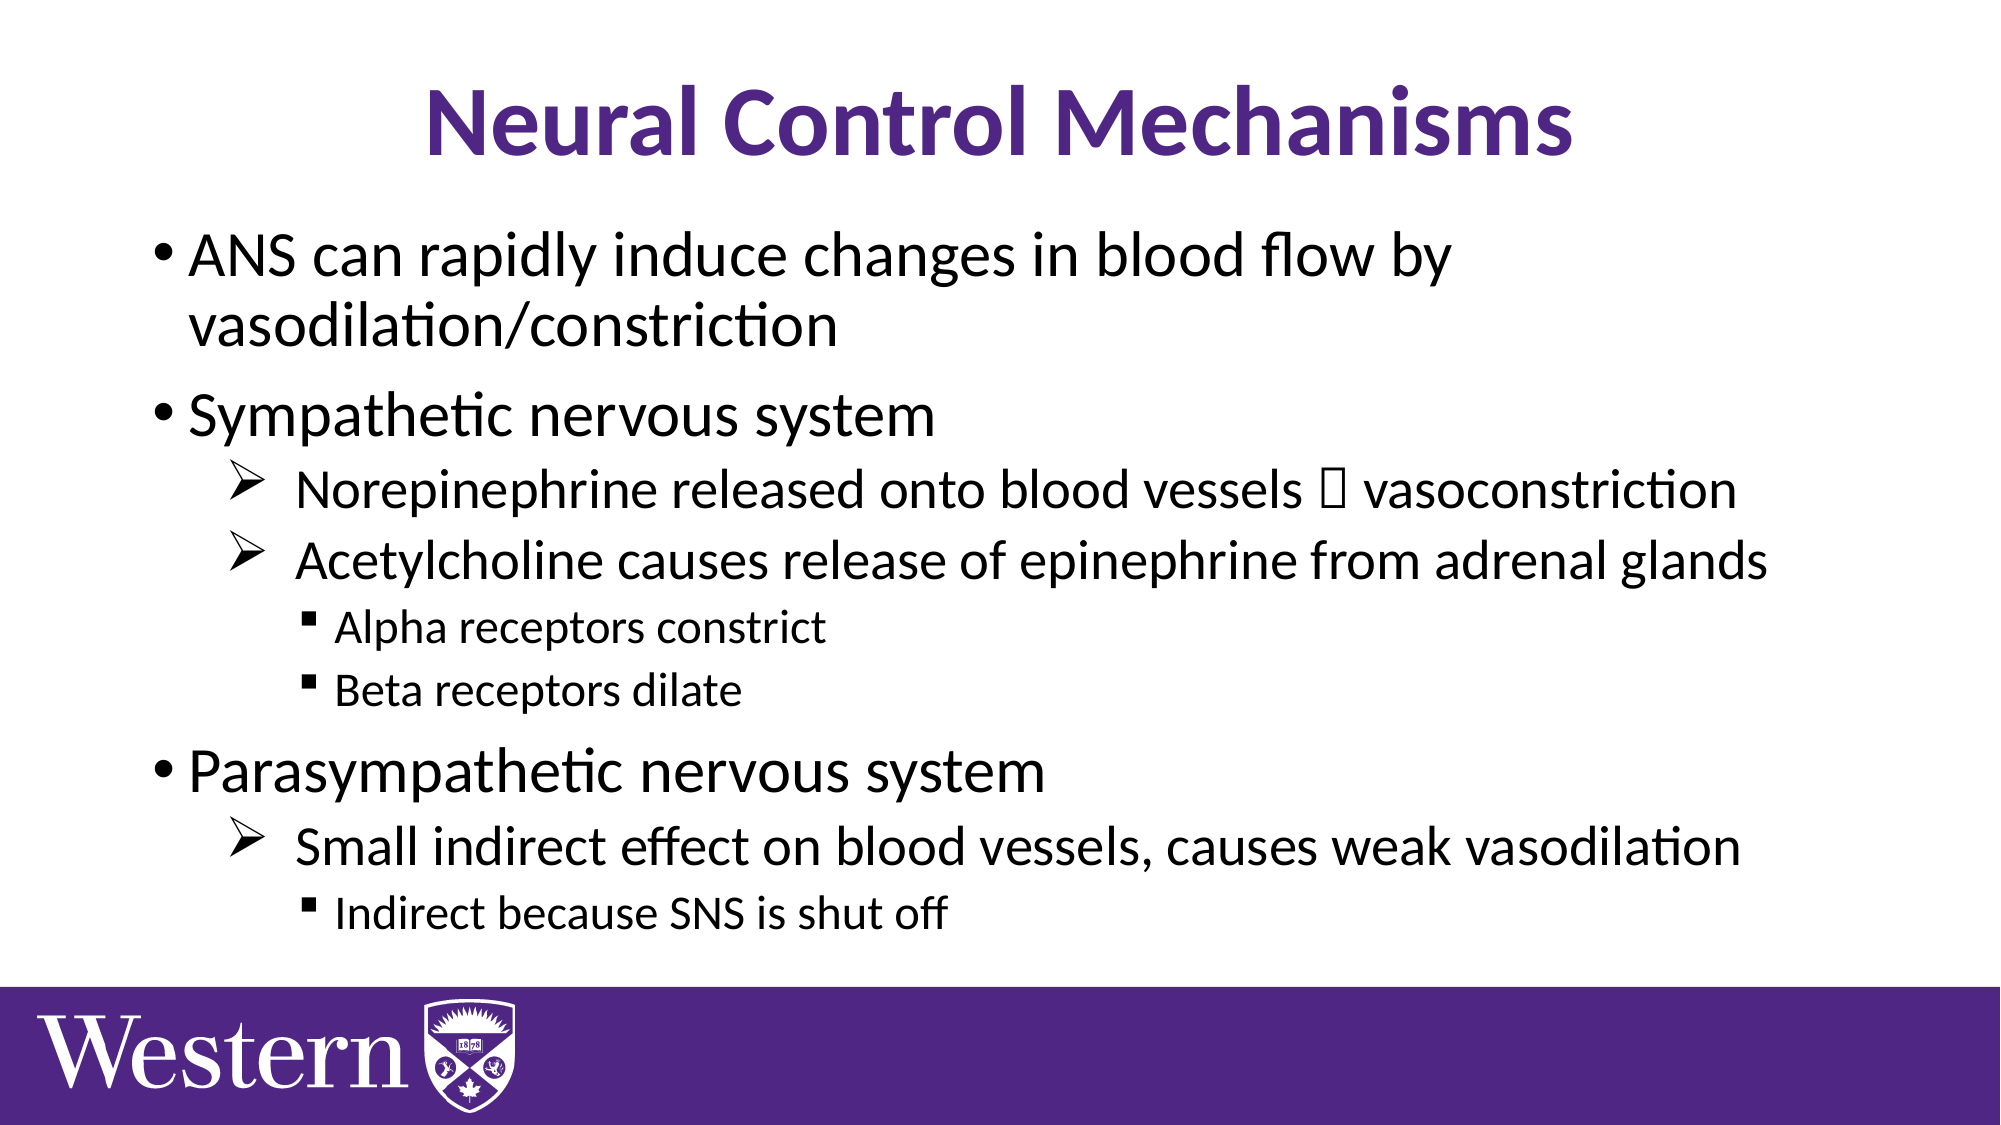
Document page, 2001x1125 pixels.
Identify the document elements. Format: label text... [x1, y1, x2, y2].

text_box [0, 986, 2000, 1125]
list ANS can rapidly induce changes in blood flow by vasodilation/constriction Sympathetic nervous system Norepinephrine released onto blood vessels  vasoconstriction Acetylcholine causes release of epinephrine from adrenal glands Alpha receptors constrict Beta receptors dilate Parasympathetic nervous system Small indirect effect on blood vessels, causes weak vasodilation Indirect because SNS is shut off [137, 212, 1881, 950]
title Neural Control Mechanisms [137, 32, 1863, 212]
picture [37, 999, 515, 1113]
